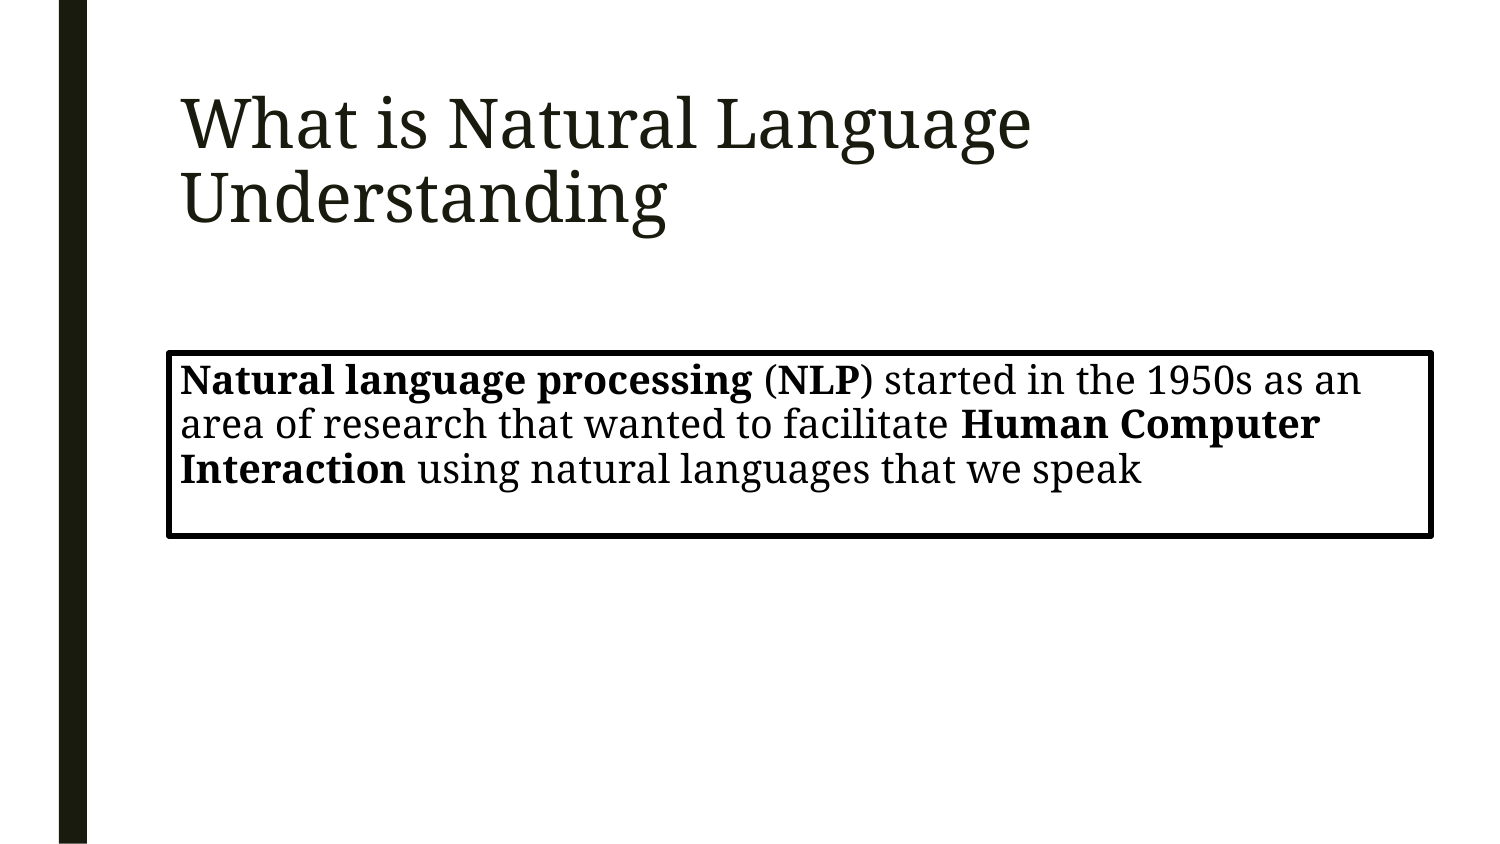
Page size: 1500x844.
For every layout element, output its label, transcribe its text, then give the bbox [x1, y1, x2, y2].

title What is Natural Language Understanding [168, 84, 1351, 268]
list Natural language processing (NLP) started in the 1950s as an area of research that wanted to facilitate Human Computer Interaction using natural languages that we speak [168, 353, 1432, 536]
